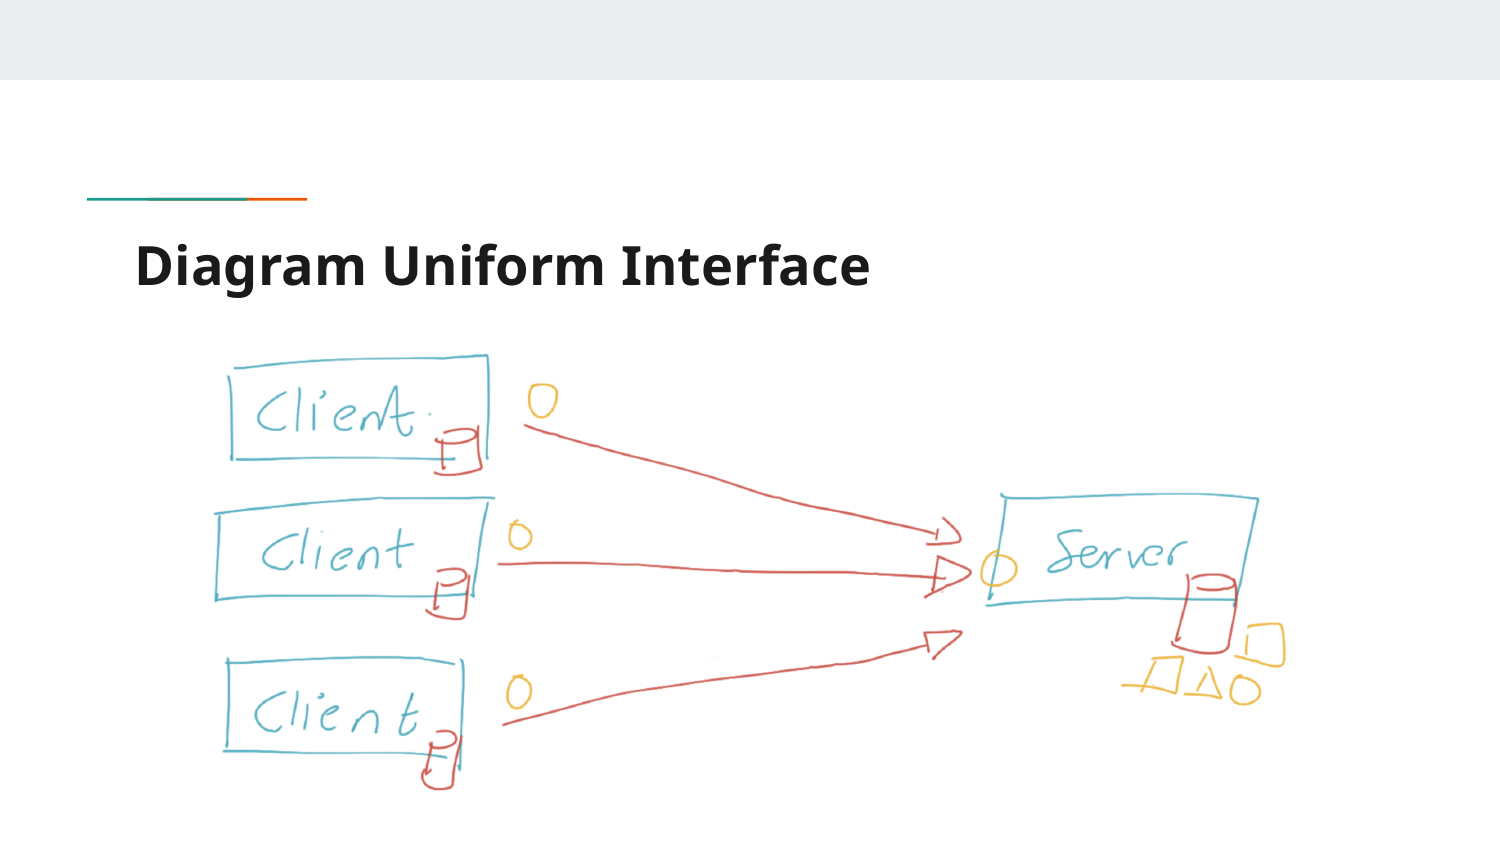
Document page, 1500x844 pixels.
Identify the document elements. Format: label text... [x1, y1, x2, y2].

title Diagram Uniform Interface [119, 216, 1381, 305]
picture [174, 328, 1326, 819]
